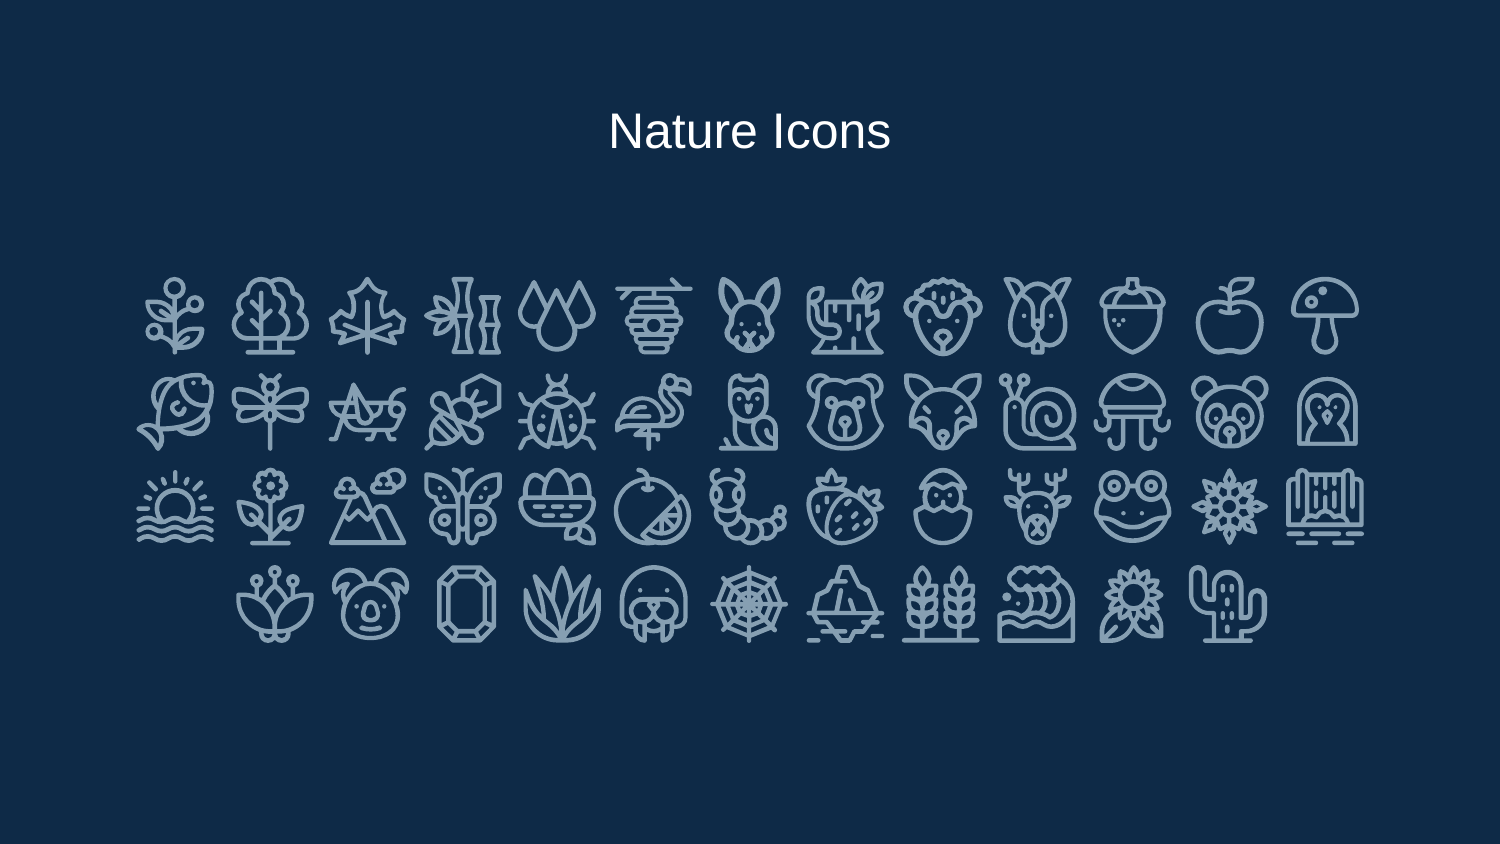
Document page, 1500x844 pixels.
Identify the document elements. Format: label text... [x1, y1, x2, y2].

text_box [523, 565, 601, 643]
text_box [424, 373, 502, 451]
text_box [517, 279, 596, 352]
text_box [1195, 276, 1264, 355]
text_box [998, 372, 1077, 451]
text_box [1003, 467, 1073, 546]
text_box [135, 372, 215, 452]
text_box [806, 467, 885, 546]
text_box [806, 276, 885, 355]
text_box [328, 467, 408, 546]
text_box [1098, 276, 1167, 355]
text_box [710, 565, 789, 643]
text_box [1296, 376, 1358, 446]
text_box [1002, 276, 1073, 355]
text_box [901, 565, 980, 643]
text_box [145, 276, 205, 355]
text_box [423, 467, 502, 546]
text_box [613, 467, 692, 546]
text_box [806, 564, 885, 644]
text_box [1191, 468, 1269, 546]
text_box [517, 373, 597, 451]
text_box [615, 277, 693, 355]
text_box [709, 467, 787, 546]
text_box [236, 565, 314, 643]
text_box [331, 567, 410, 641]
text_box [1285, 467, 1365, 546]
text_box [328, 382, 407, 442]
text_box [717, 275, 782, 354]
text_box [423, 276, 503, 355]
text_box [619, 564, 689, 644]
text_box [231, 373, 309, 451]
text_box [135, 469, 215, 544]
text_box [328, 276, 407, 355]
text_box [517, 467, 597, 546]
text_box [913, 467, 973, 546]
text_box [997, 565, 1076, 644]
text_box [231, 276, 309, 355]
text_box [1099, 565, 1164, 643]
text_box [615, 372, 692, 451]
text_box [903, 276, 984, 357]
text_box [1190, 375, 1269, 449]
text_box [1093, 469, 1172, 544]
title Nature Icons [117, 83, 1383, 163]
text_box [718, 372, 779, 451]
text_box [903, 372, 982, 451]
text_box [1188, 564, 1268, 644]
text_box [236, 467, 305, 546]
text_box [806, 372, 885, 451]
text_box [1093, 372, 1171, 451]
text_box [437, 565, 497, 643]
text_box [1290, 276, 1360, 355]
